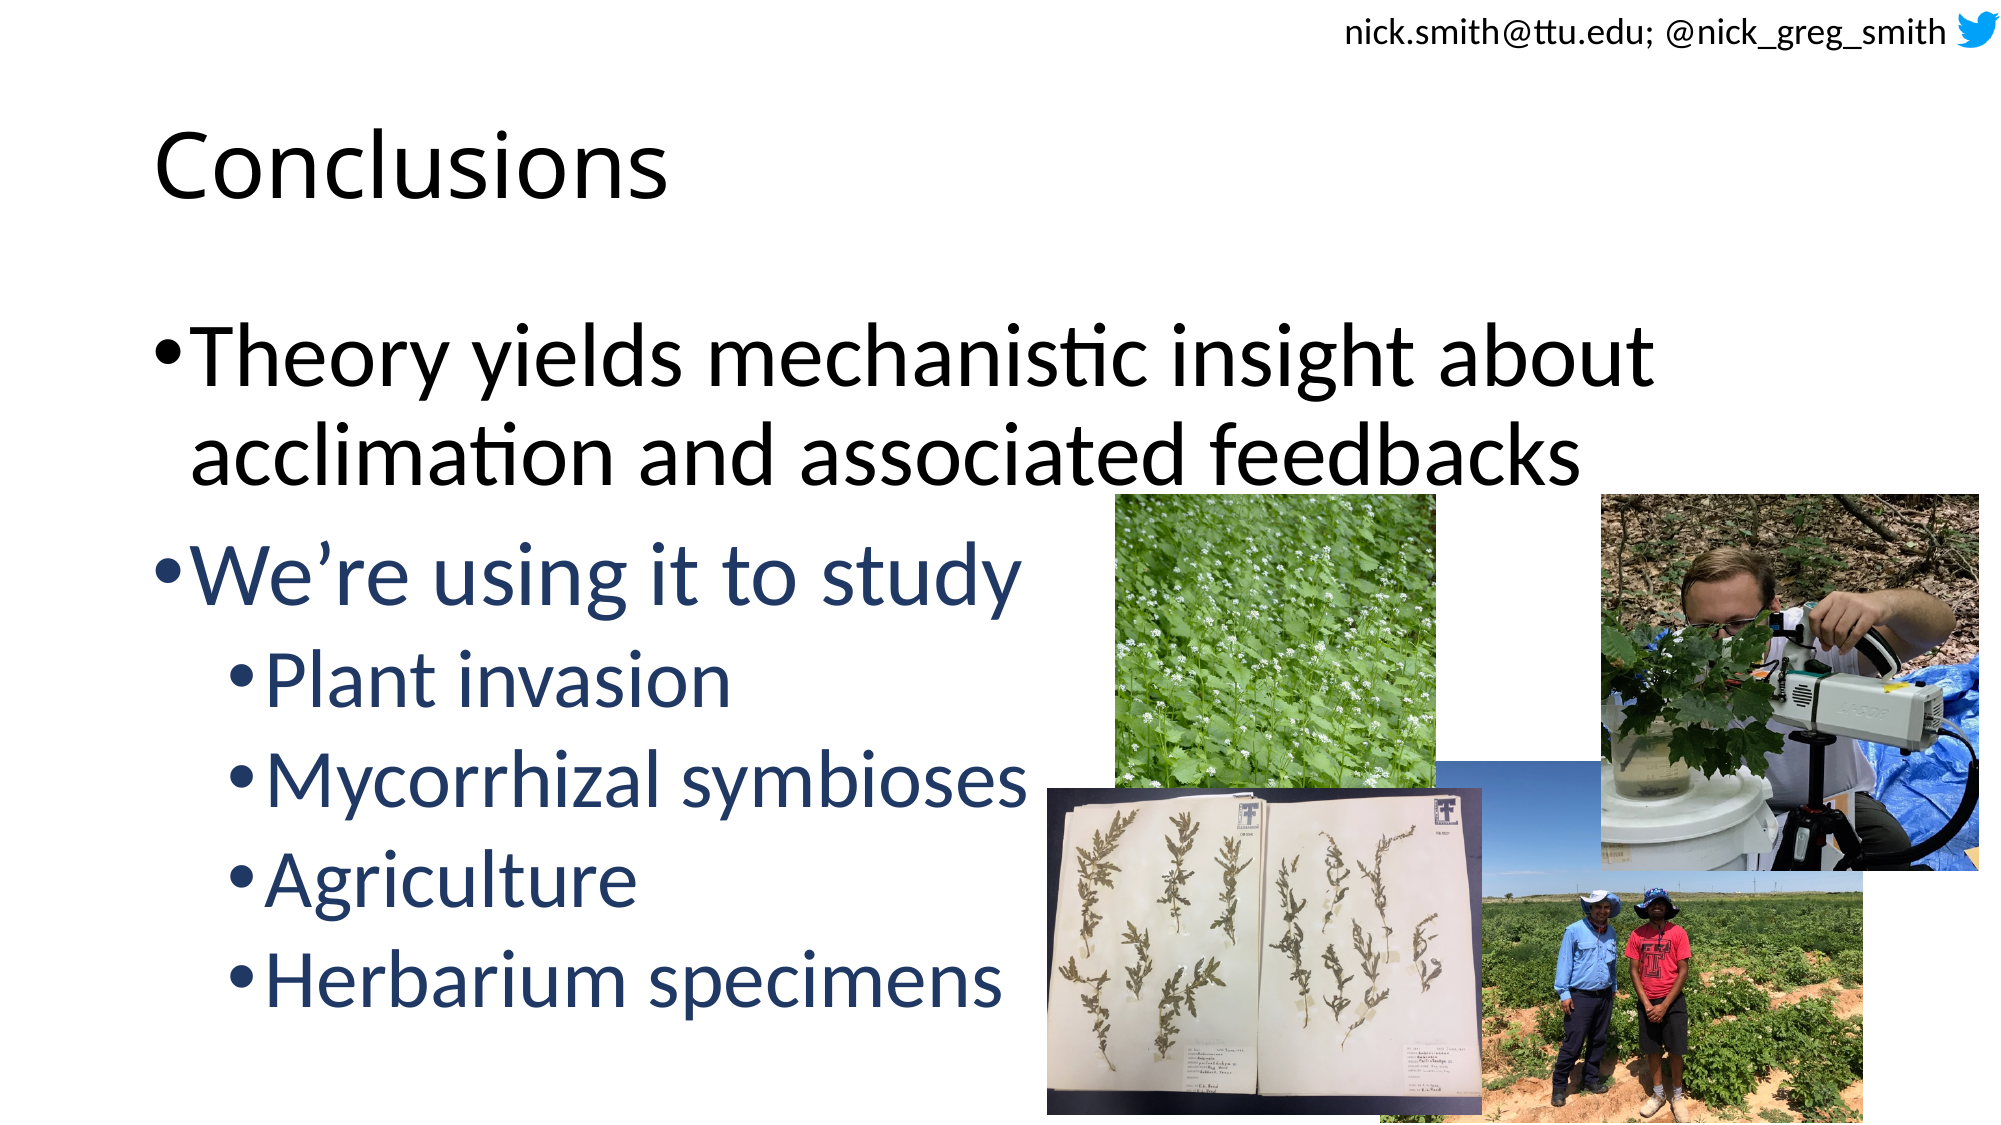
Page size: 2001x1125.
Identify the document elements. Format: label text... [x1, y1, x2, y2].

title Conclusions [137, 59, 1863, 278]
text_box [1325, 0, 2000, 60]
list Theory yields mechanistic insight about acclimation and associated feedbacks We’re using it to study Plant invasion Mycorrhizal symbioses Agriculture Herbarium specimens [137, 299, 1863, 1093]
picture [1047, 494, 1979, 1123]
